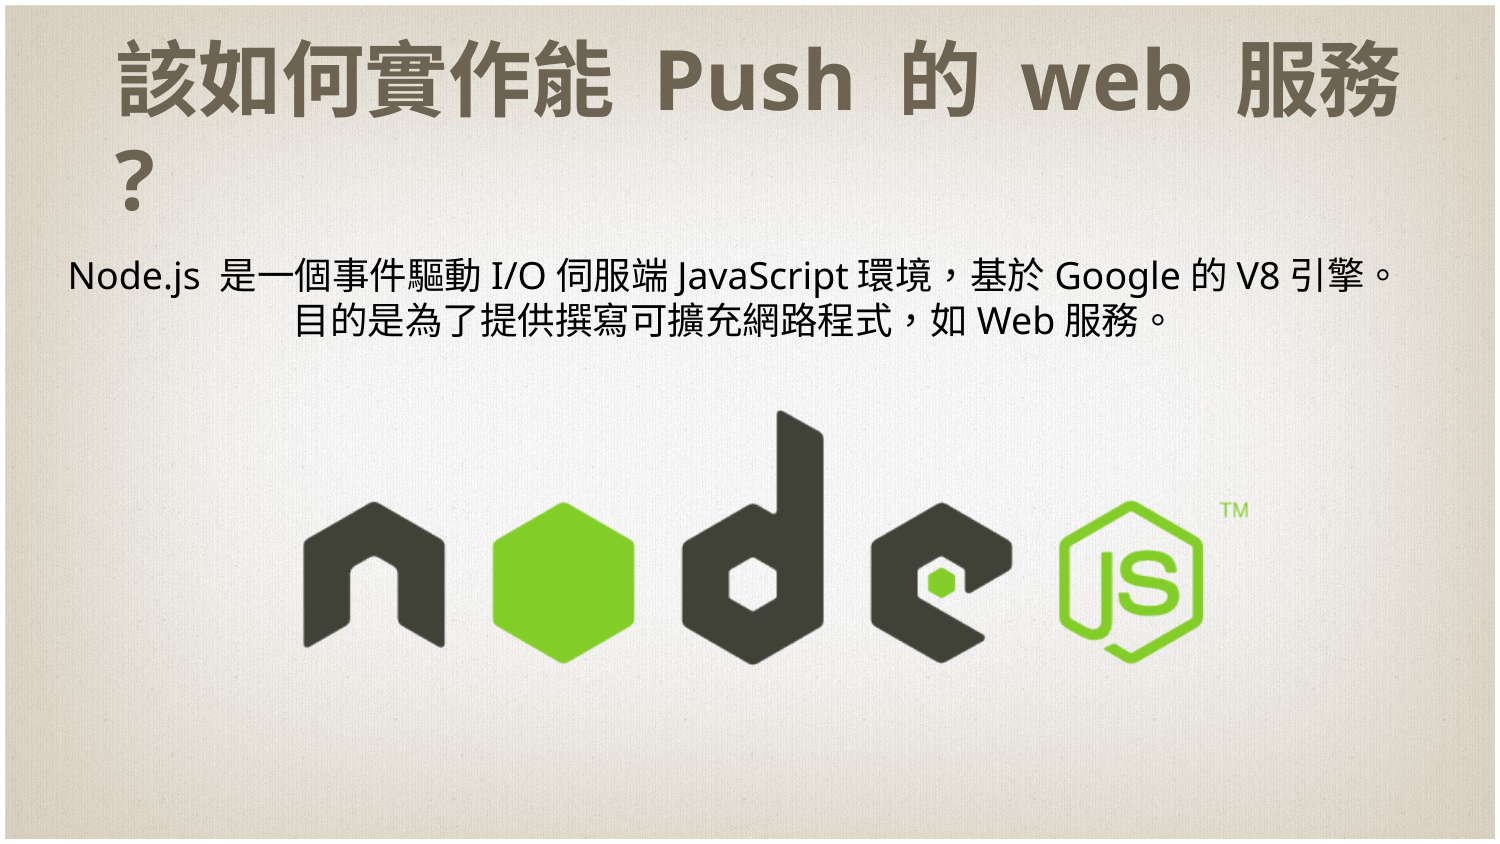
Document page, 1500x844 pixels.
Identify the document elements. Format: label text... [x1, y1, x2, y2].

text_box Node.js 是一個事件驅動I/O伺服端JavaScript環境，基於Google的V8引擎。 目的是為了提供撰寫可擴充網路程式，如Web服務。 [52, 244, 1417, 350]
title 該如何實作能 Push 的 web 服務 ? [100, 56, 1425, 198]
picture [0, 0, 1500, 844]
